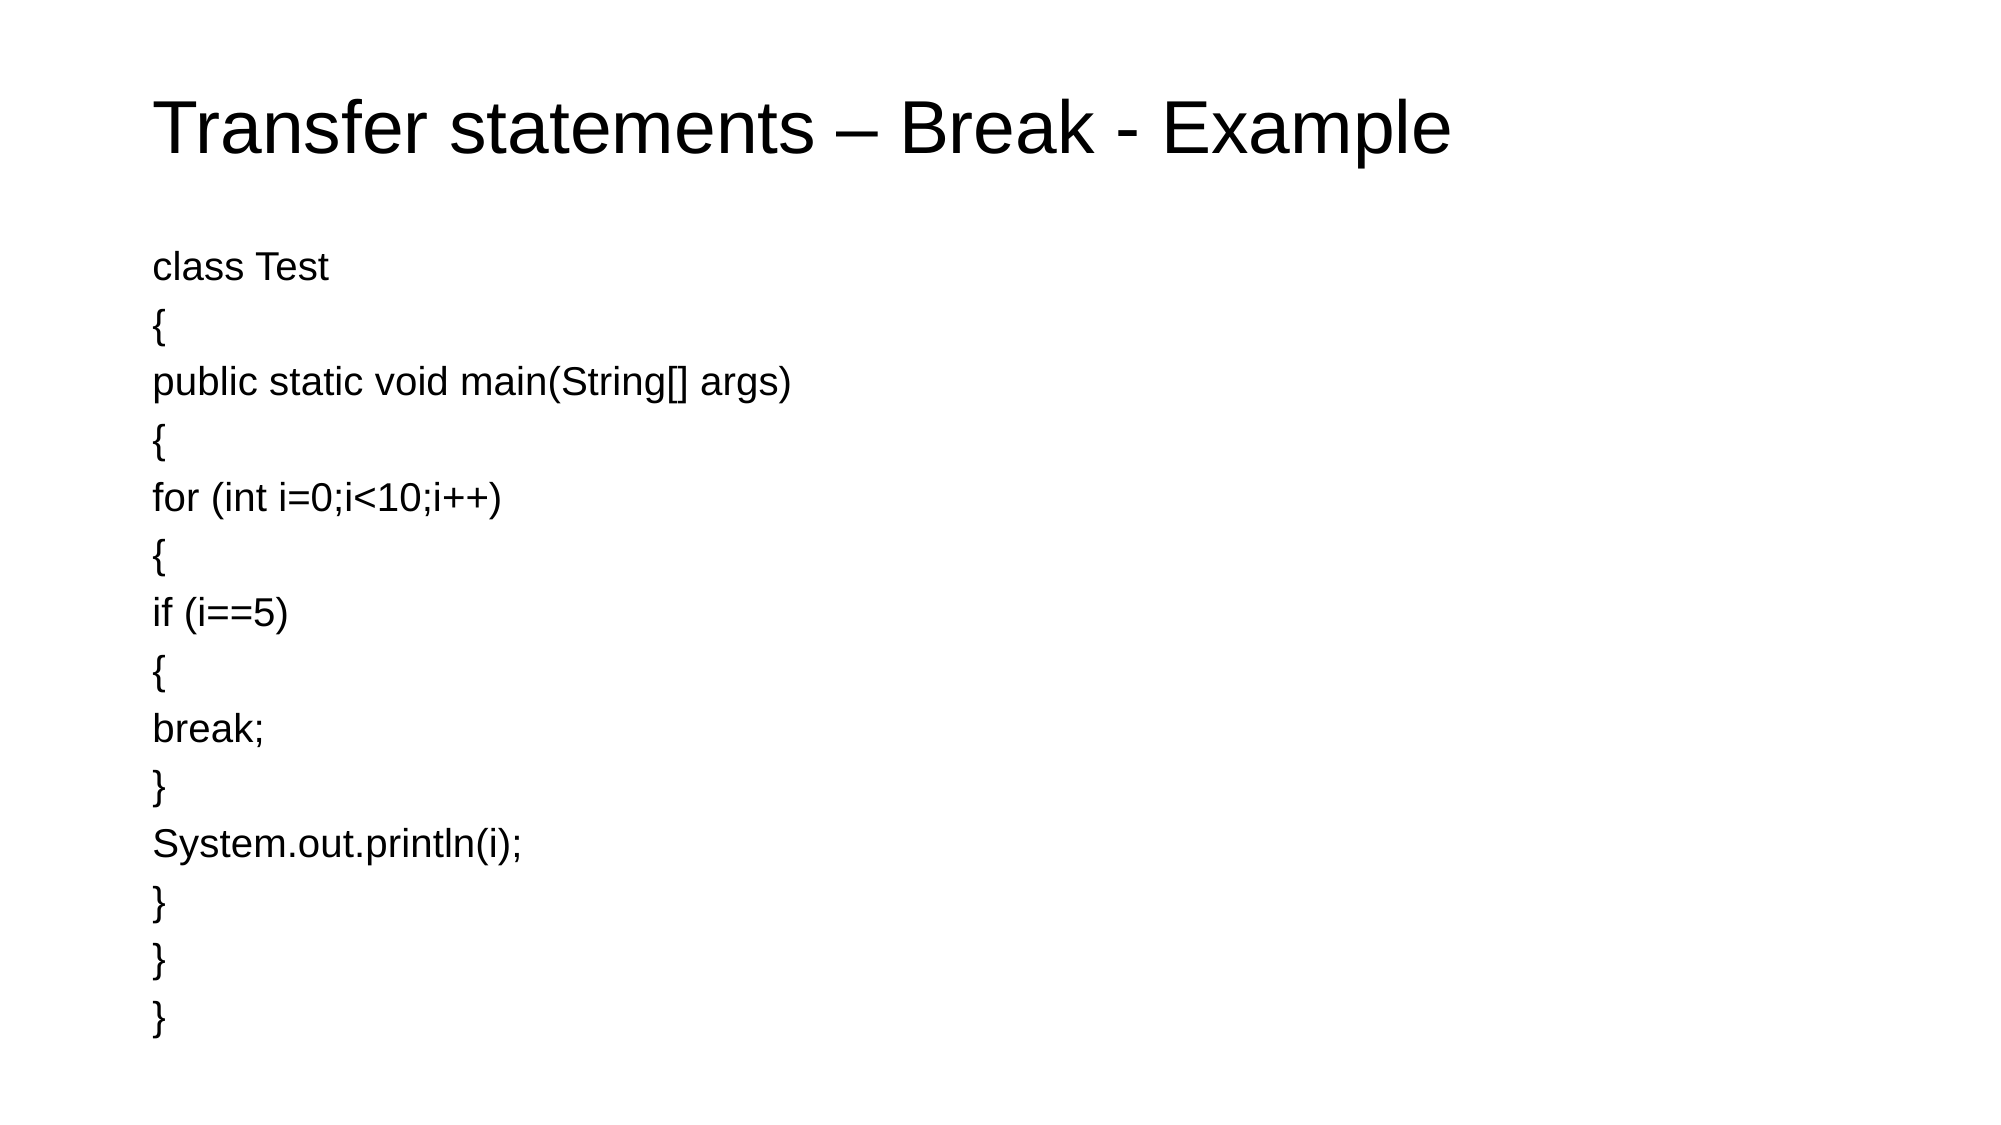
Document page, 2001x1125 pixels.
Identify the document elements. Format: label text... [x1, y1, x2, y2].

title Transfer statements – Break - Example [137, 20, 1863, 238]
list class Test { public static void main(String[] args) { for (int i=0;i<10;i++) { if (i==5) { break; } System.out.println(i); } } } [137, 238, 1863, 1050]
